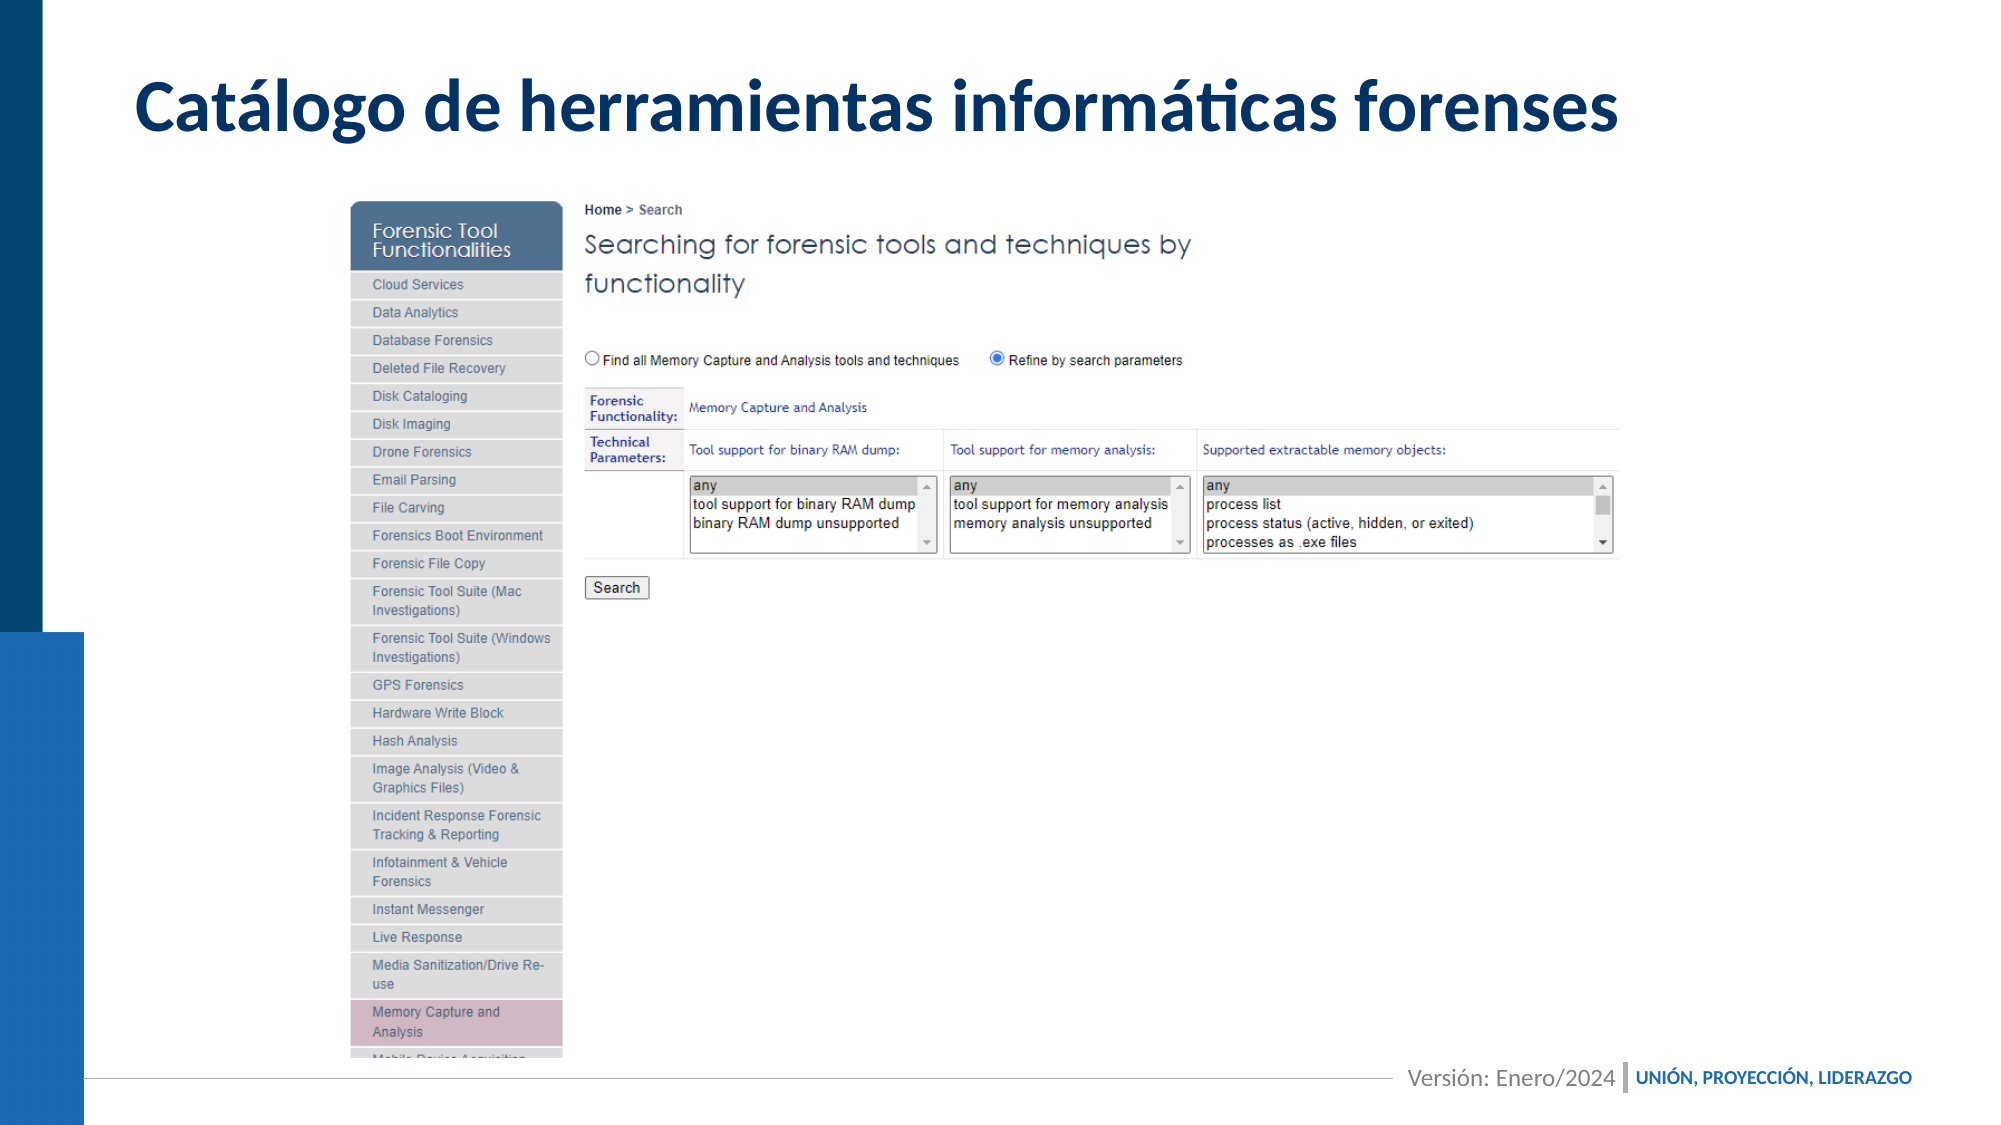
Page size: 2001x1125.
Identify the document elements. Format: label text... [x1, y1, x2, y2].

picture [344, 189, 1656, 1058]
picture [0, 0, 84, 1125]
title Catálogo de herramientas informáticas forenses [120, 67, 1870, 154]
